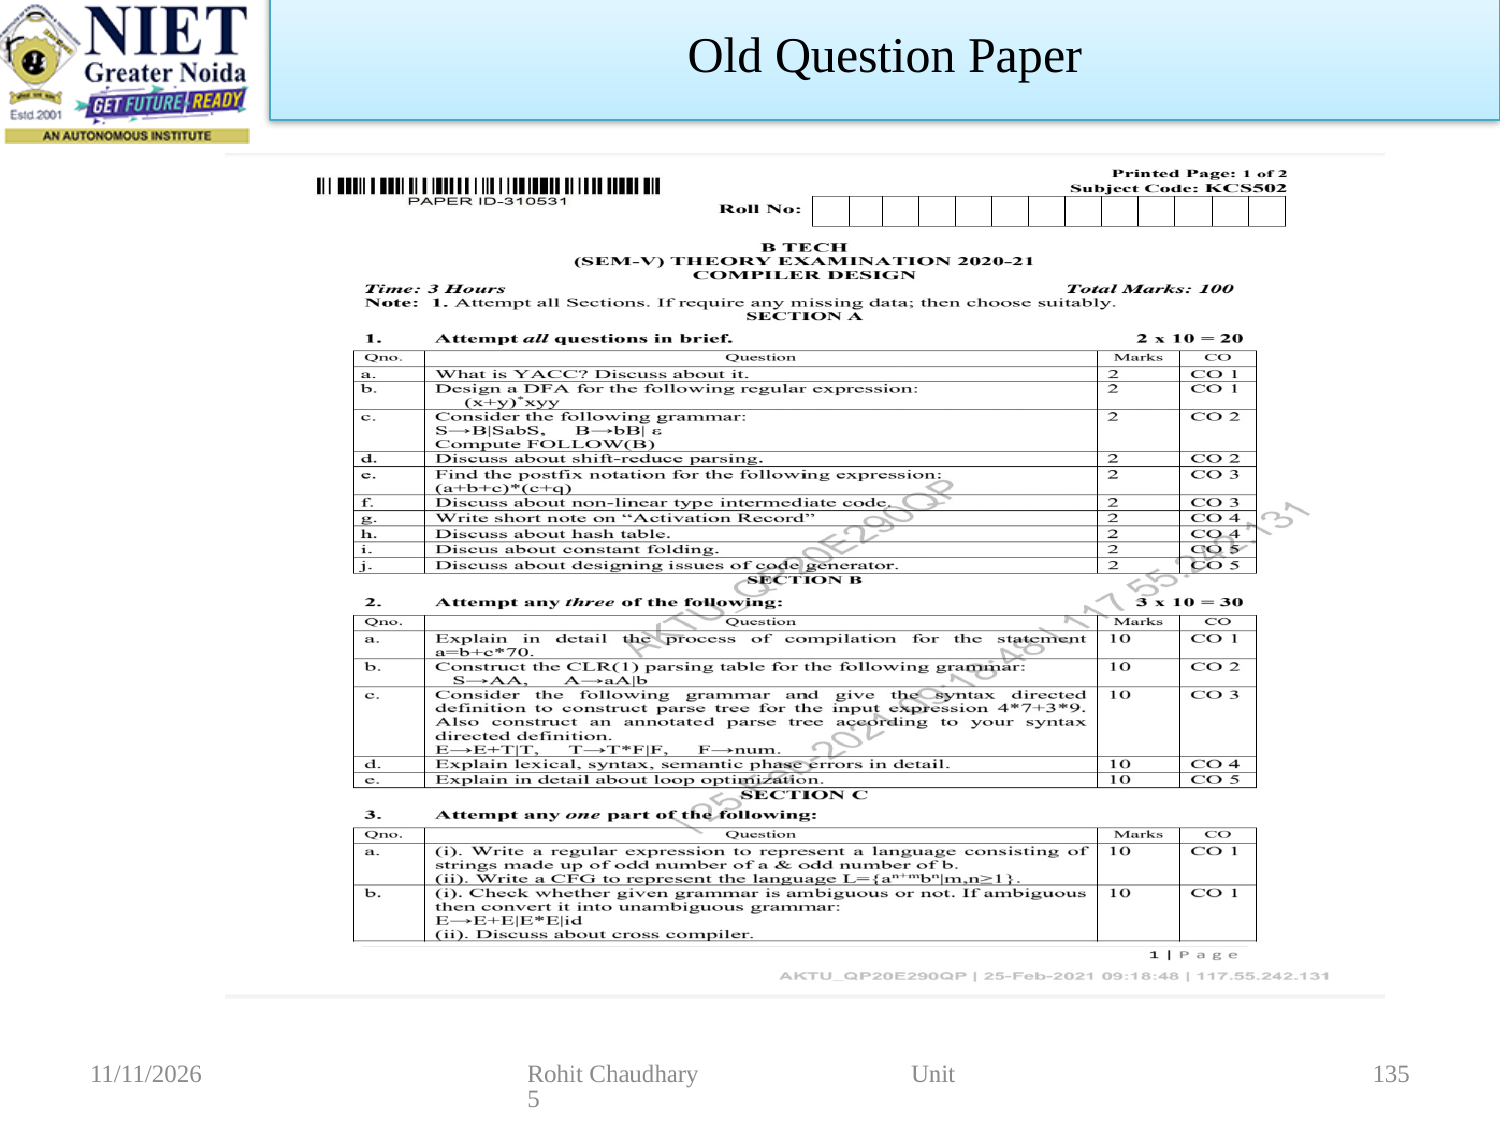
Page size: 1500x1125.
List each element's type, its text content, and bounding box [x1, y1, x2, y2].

footer Rohit Chaudhary Unit 5 [512, 1042, 988, 1103]
text_box Old Question Paper [269, 0, 1500, 121]
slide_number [75, 1042, 425, 1103]
picture [0, 4, 250, 144]
slide_number 135 [1074, 1042, 1425, 1103]
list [224, 151, 1386, 1006]
